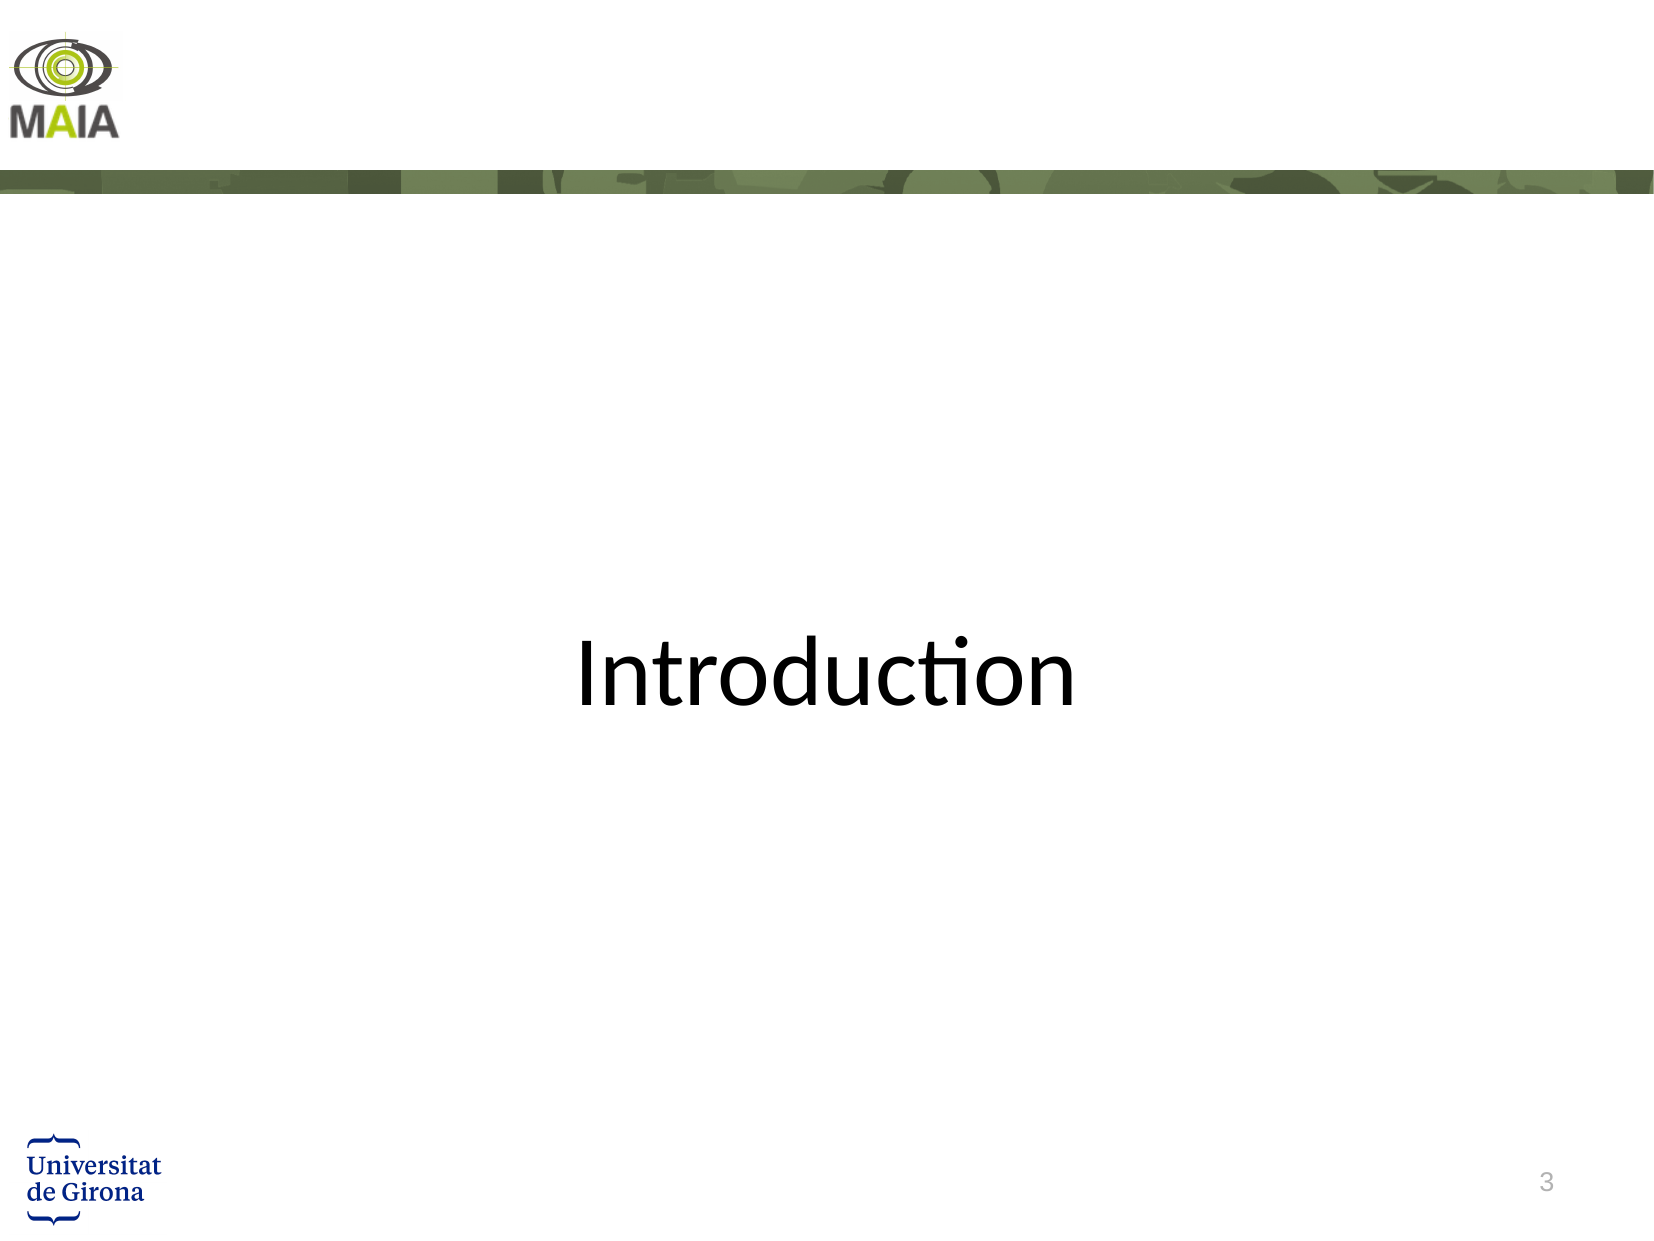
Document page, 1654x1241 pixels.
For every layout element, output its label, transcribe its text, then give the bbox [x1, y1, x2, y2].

list Introduction [82, 596, 1571, 778]
picture [8, 31, 123, 144]
slide_number 3 [1185, 1149, 1571, 1216]
